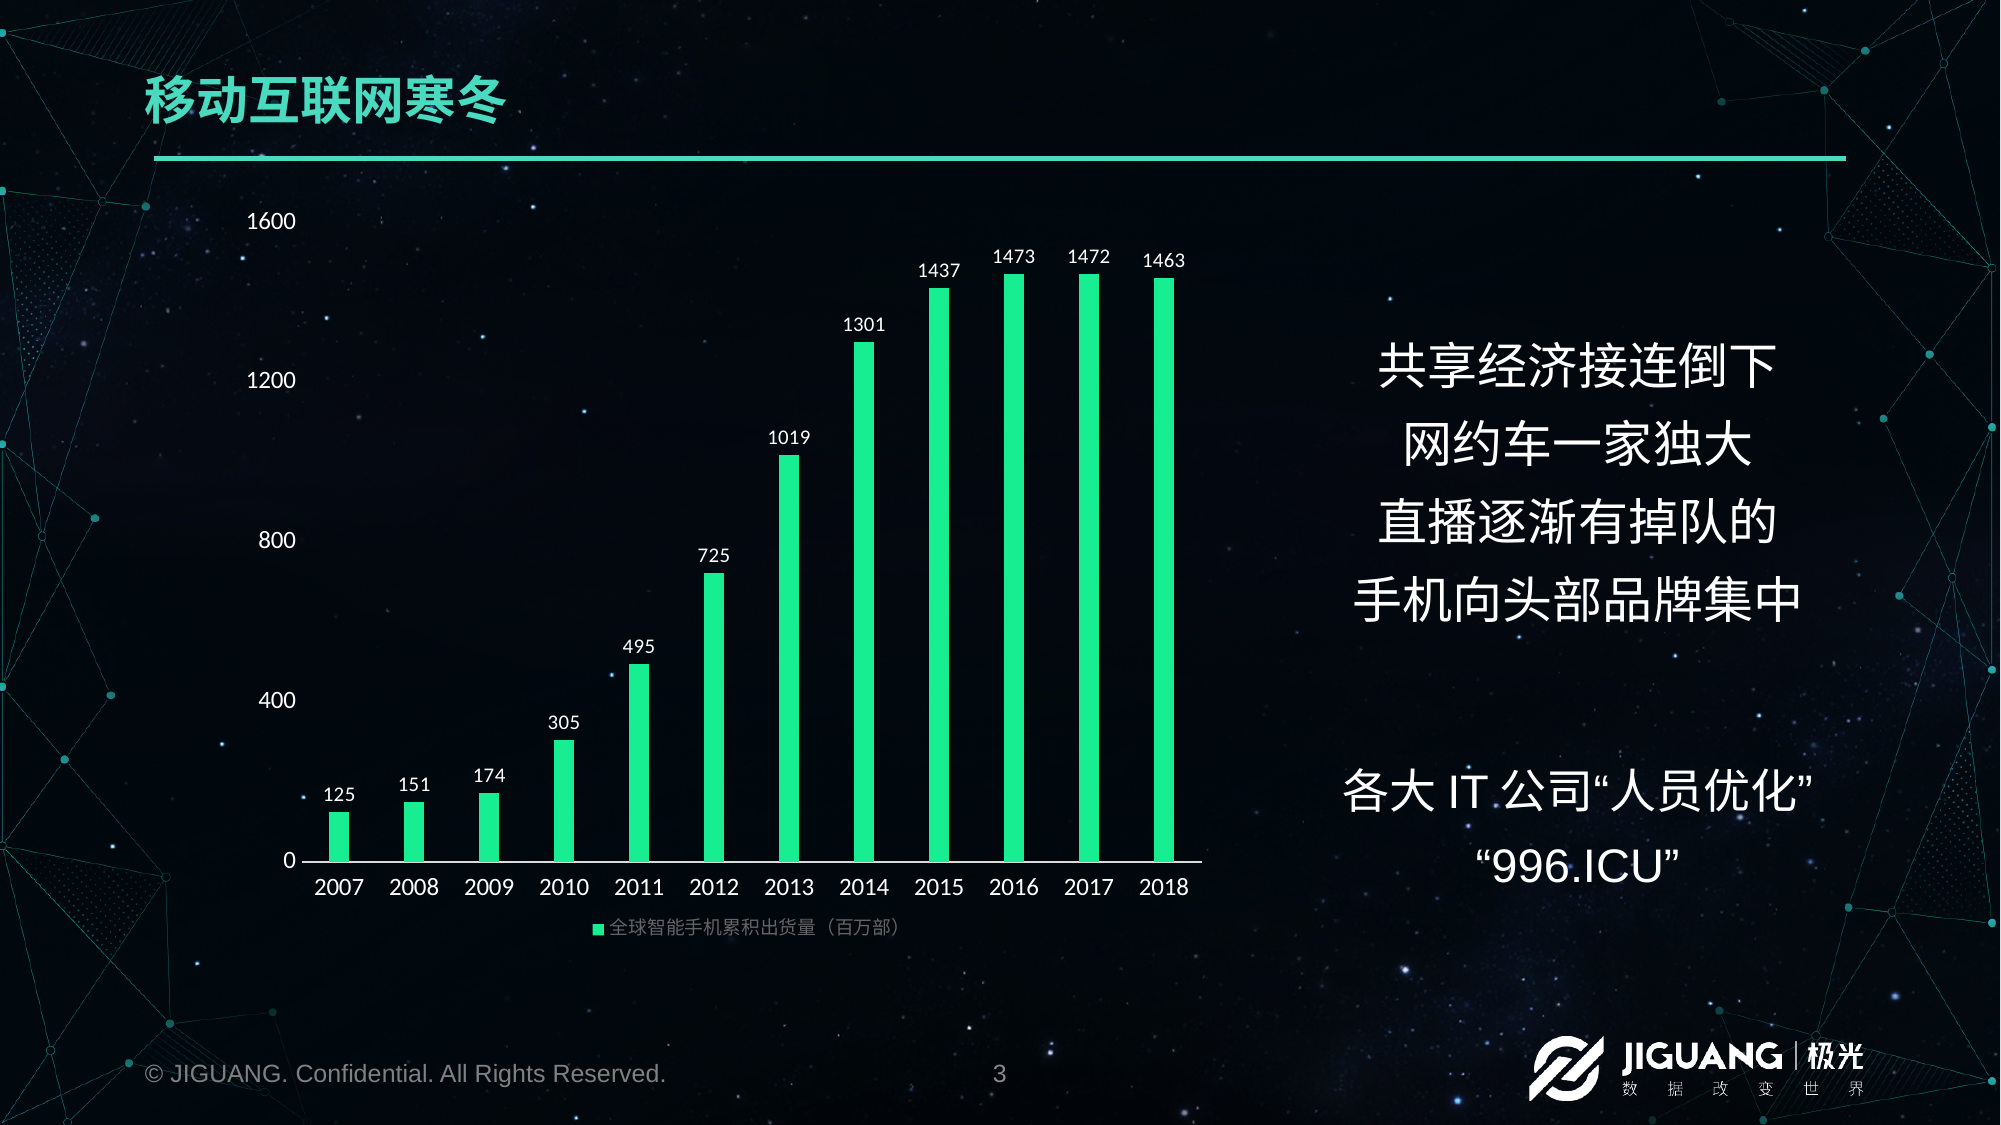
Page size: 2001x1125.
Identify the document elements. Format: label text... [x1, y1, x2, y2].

text_box 共享经济接连倒下 网约车一家独大 直播逐渐有掉队的 手机向头部品牌集中 [1336, 233, 1819, 712]
chart [222, 193, 1207, 949]
picture [0, 0, 2001, 1125]
slide_number 3 [983, 1050, 1016, 1095]
title 移动互联网寒冬 [136, 59, 1863, 147]
text_box © JIGUANG. Confidential. All Rights Reserved. [137, 1050, 813, 1096]
text_box 各大IT公司“人员优化” “996.ICU” [1323, 736, 1833, 900]
